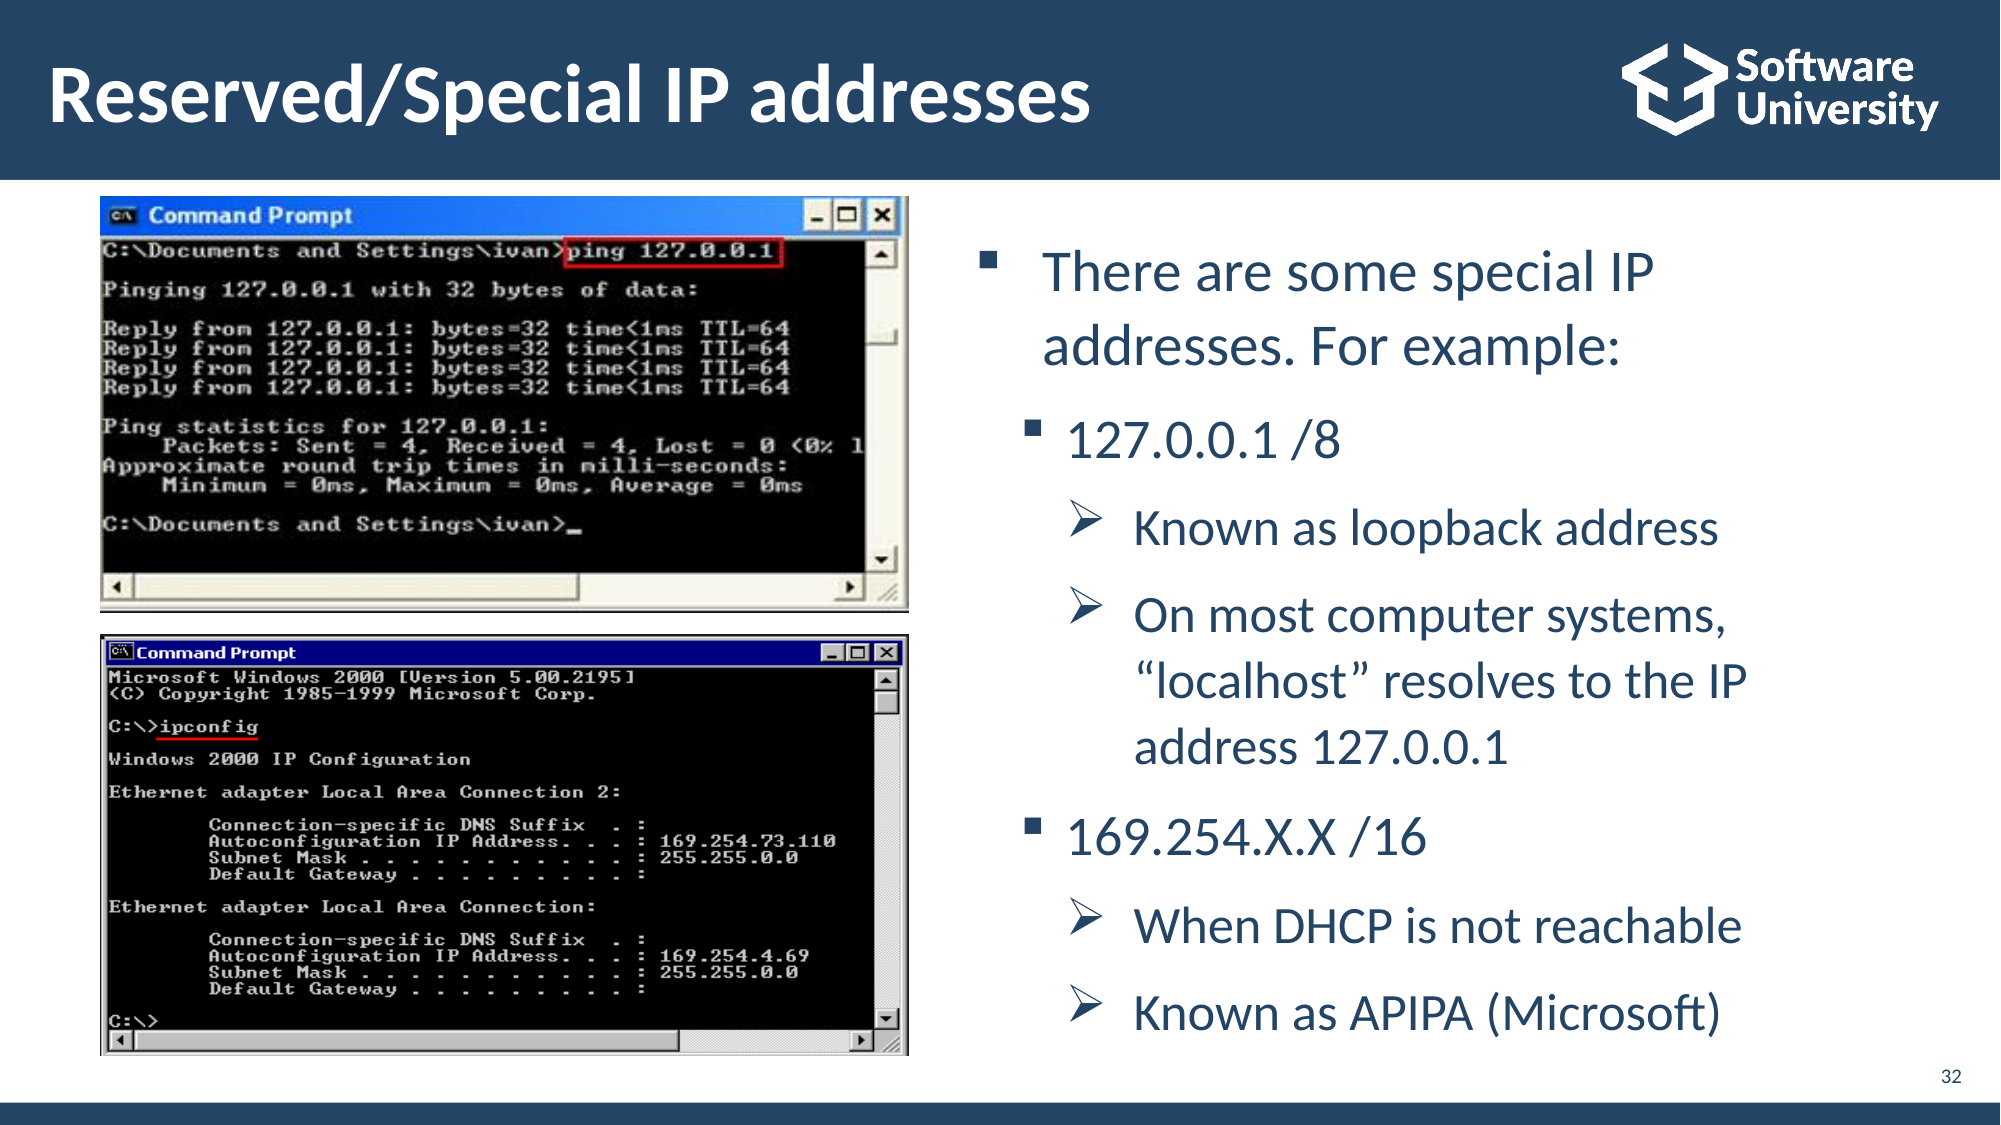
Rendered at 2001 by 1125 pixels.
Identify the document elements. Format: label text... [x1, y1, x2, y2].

picture [100, 634, 910, 1056]
slide_number 32 [1897, 1049, 1968, 1101]
title Reserved/Special IP addresses [31, 16, 1591, 162]
list There are some special IP addresses. For example: 127.0.0.1 /8 Known as loopback address On most computer systems, “localhost” resolves to the IP address 127.0.0.1 169.254.X.X /16 When DHCP is not reachable Known as APIPA (Microsoft) [957, 222, 1968, 1047]
picture [100, 196, 910, 613]
picture [1622, 43, 1939, 136]
